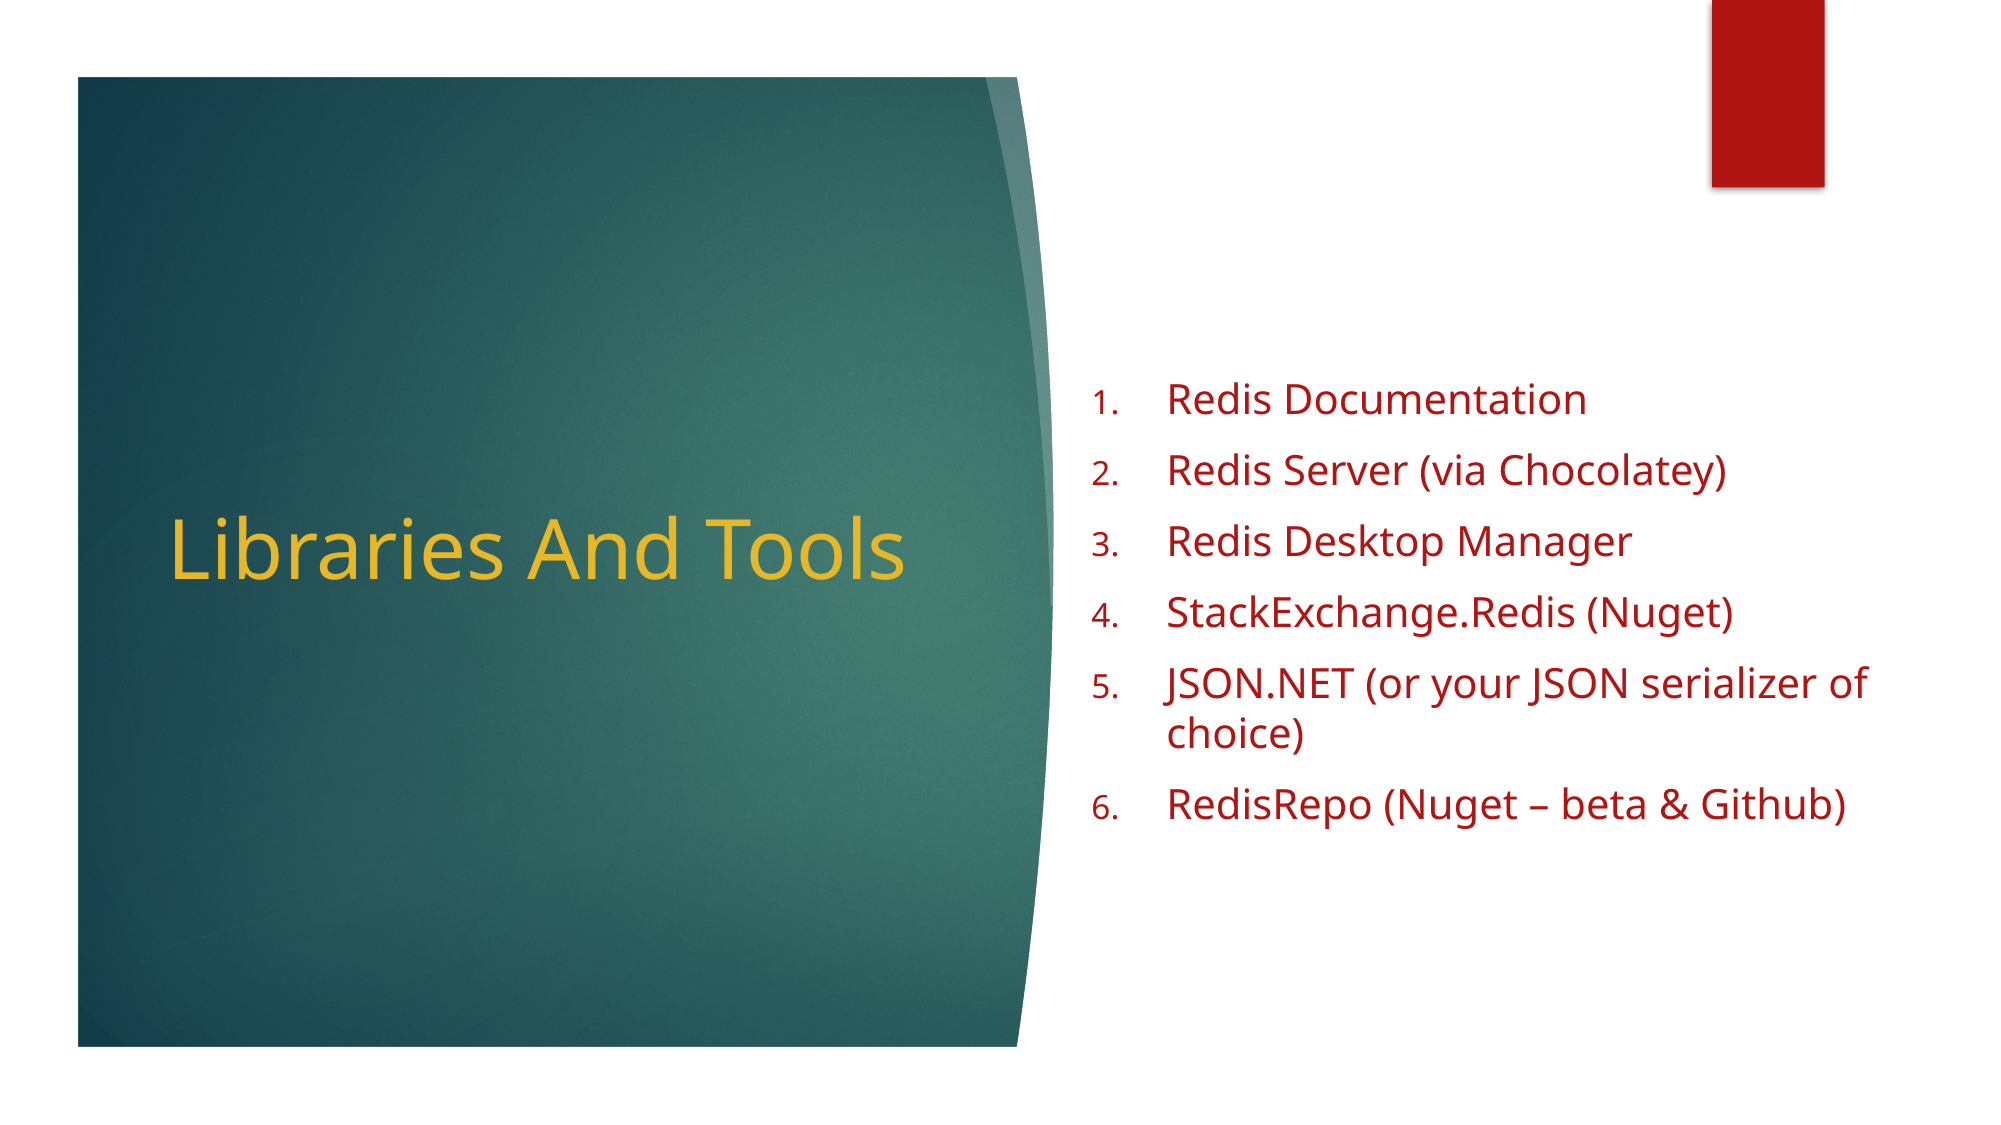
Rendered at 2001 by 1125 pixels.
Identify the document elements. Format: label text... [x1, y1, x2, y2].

list Redis Documentation Redis Server (via Chocolatey) Redis Desktop Manager StackExchange.Redis (Nuget) JSON.NET (or your JSON serializer of choice) RedisRepo (Nuget – beta & Github) [1076, 94, 1956, 1035]
title Libraries And Tools [119, 439, 967, 653]
